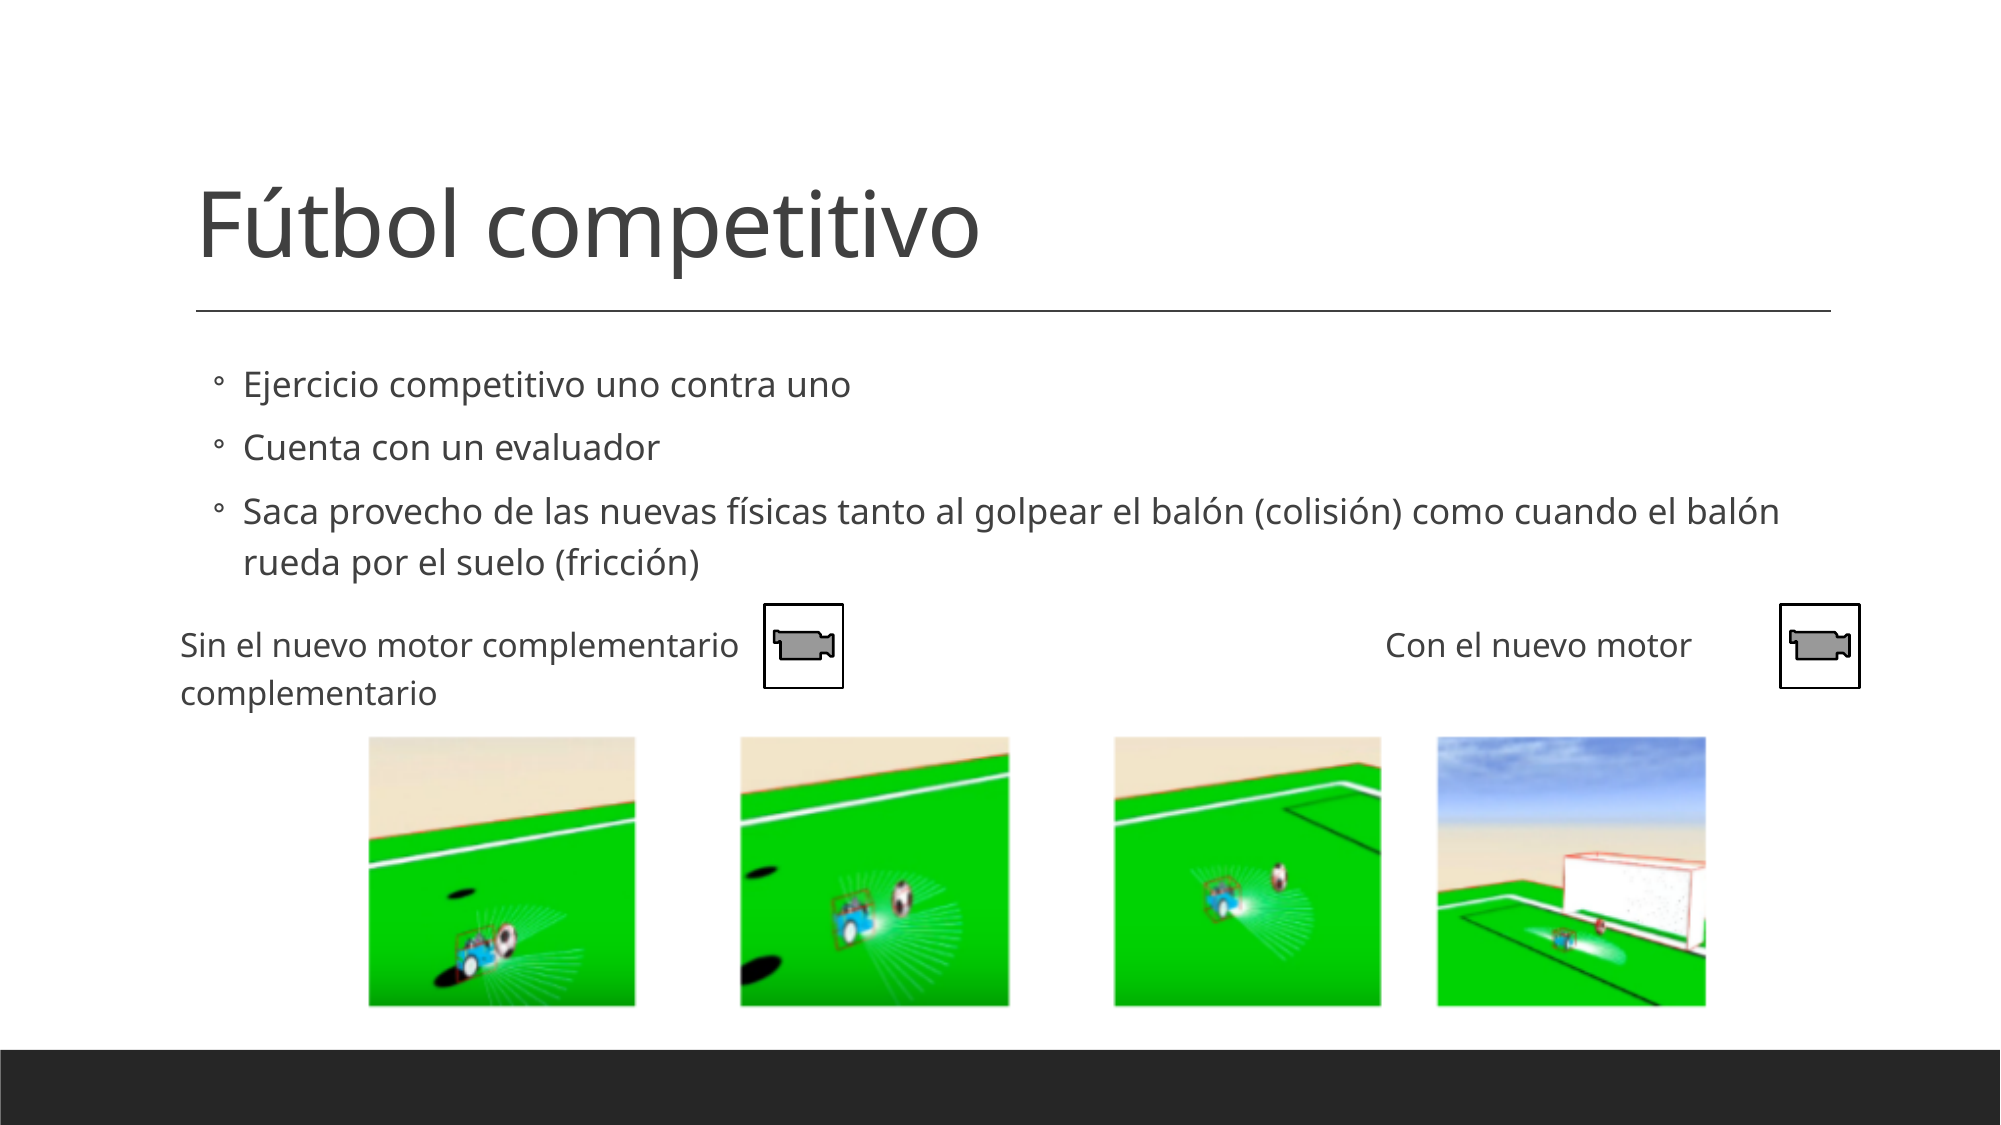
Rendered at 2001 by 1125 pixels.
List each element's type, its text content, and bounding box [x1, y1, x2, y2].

title Fútbol competitivo [180, 47, 1830, 285]
text_box [1779, 603, 1861, 689]
list Ejercicio competitivo uno contra uno Cuenta con un evaluador Saca provecho de las nuevas físicas tanto al golpear el balón (colisión) como cuando el balón rueda por el suelo (fricción) Sin el nuevo motor complementario Con el nuevo motor complementario [180, 345, 1830, 963]
picture [337, 706, 1723, 1025]
text_box [763, 603, 844, 689]
